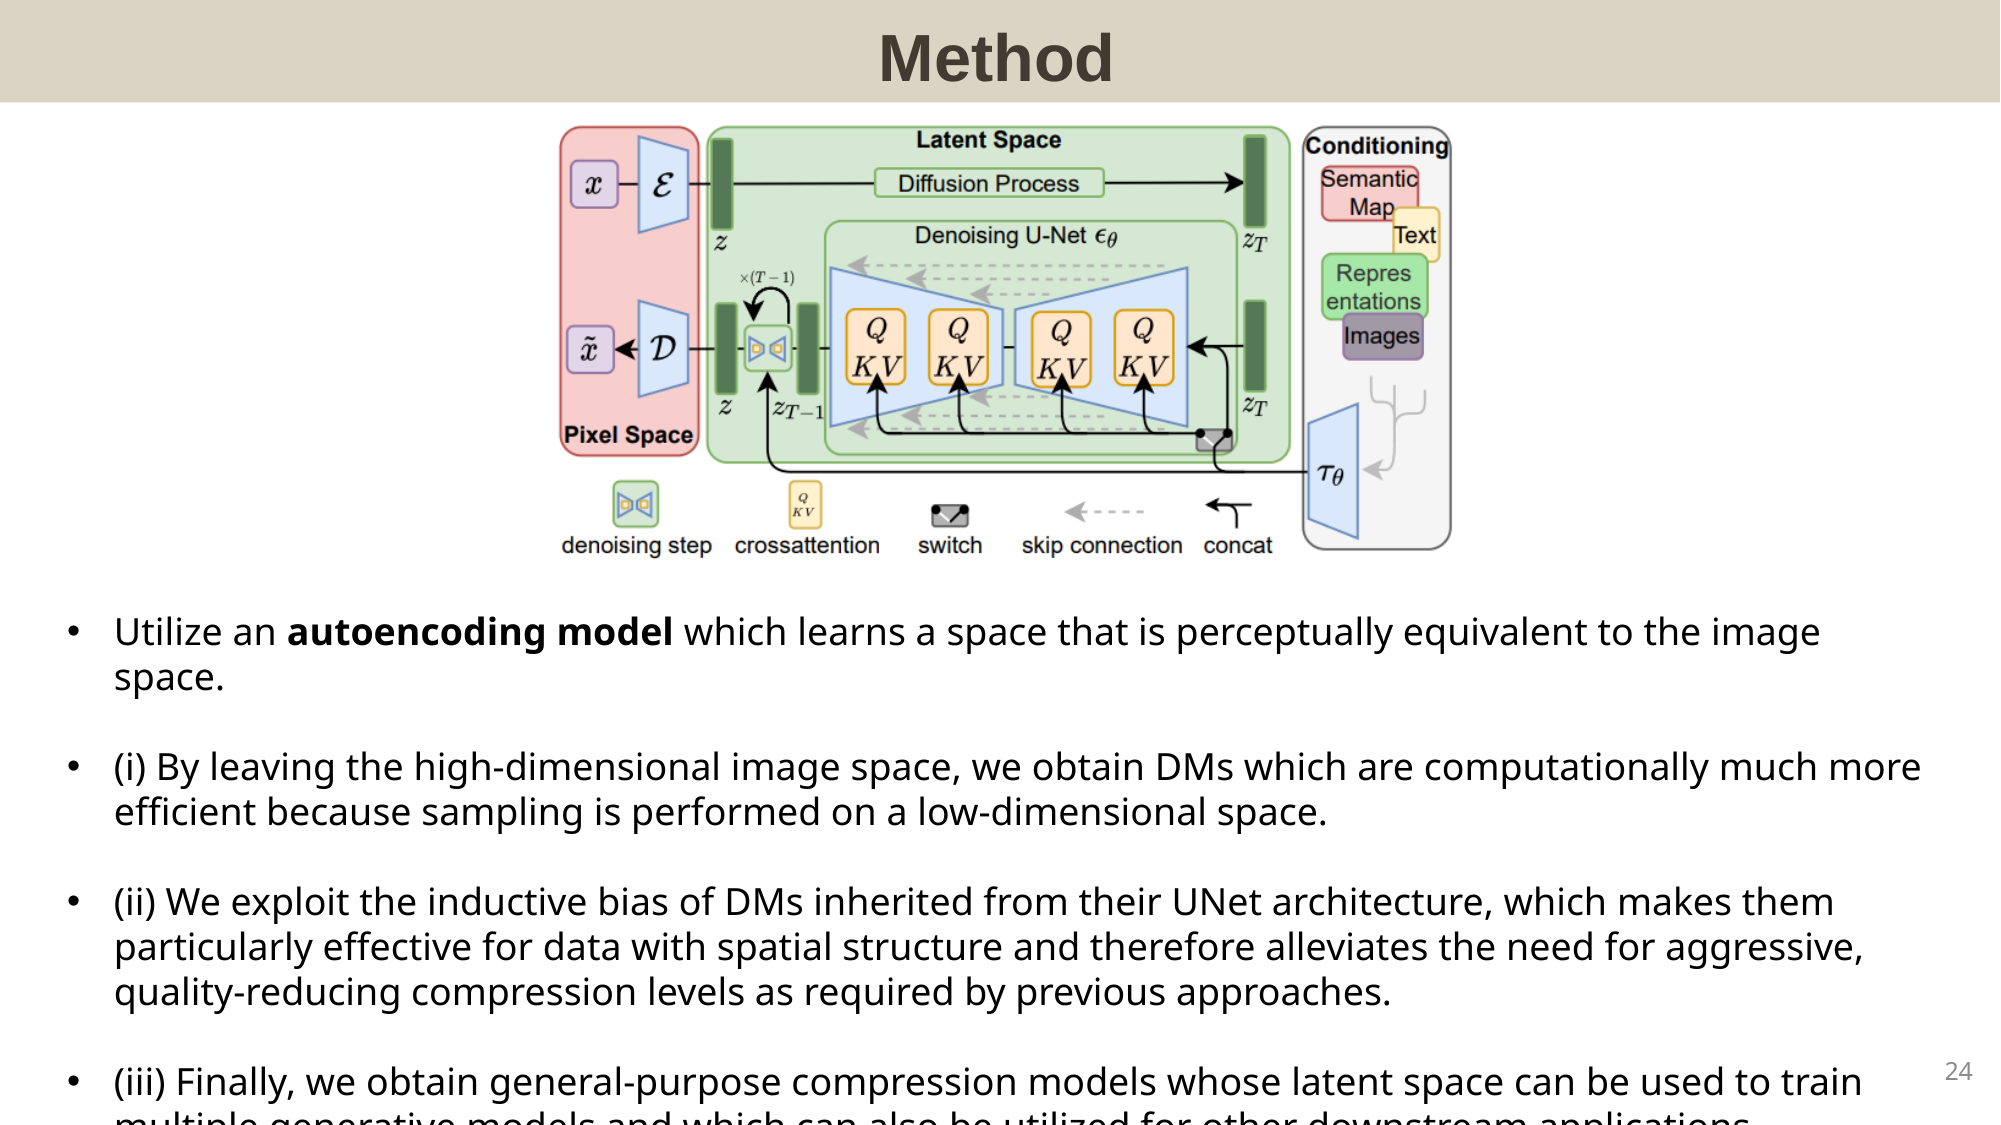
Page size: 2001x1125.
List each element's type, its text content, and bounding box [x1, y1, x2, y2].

text_box Method [0, 0, 2000, 103]
slide_number 24 [1538, 1042, 1989, 1103]
text_box Utilize an autoencoding model which learns a space that is perceptually equivalent to the image space. (i) By leaving the high-dimensional image space, we obtain DMs which are computationally much more efficient because sampling is performed on a low-dimensional space. (ii) We exploit the inductive bias of DMs inherited from their UNet architecture, which makes them particularly effective for data with spatial structure and therefore alleviates the need for aggressive, quality-reducing compression levels as required by previous approaches. (iii) Finally, we obtain general-purpose compression models whose latent space can be used to train multiple generative models and which can also be utilized for other downstream applications [52, 600, 1948, 1125]
picture [543, 122, 1457, 563]
